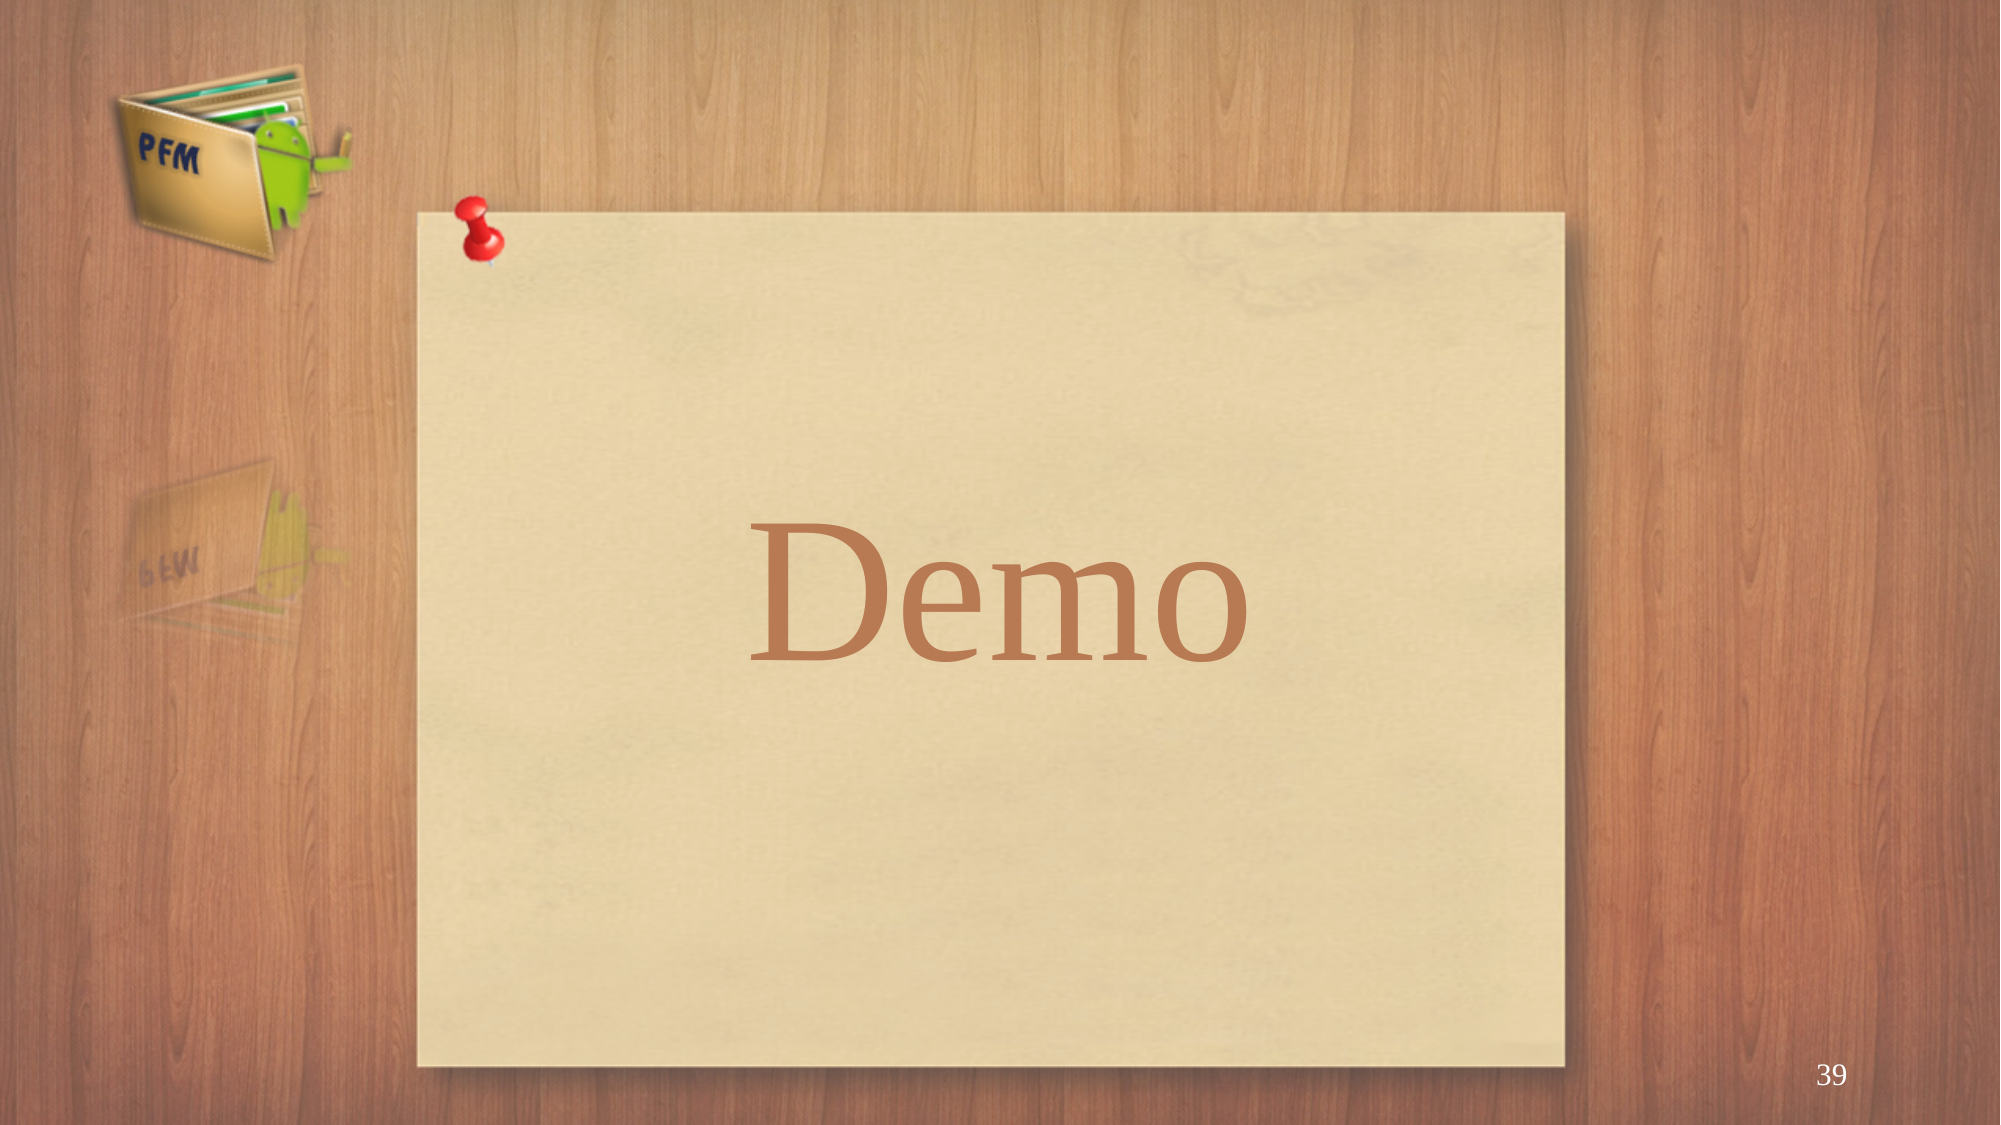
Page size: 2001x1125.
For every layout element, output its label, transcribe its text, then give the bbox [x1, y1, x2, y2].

slide_number 39 [1325, 1042, 1863, 1103]
title Demo [137, 201, 1863, 952]
